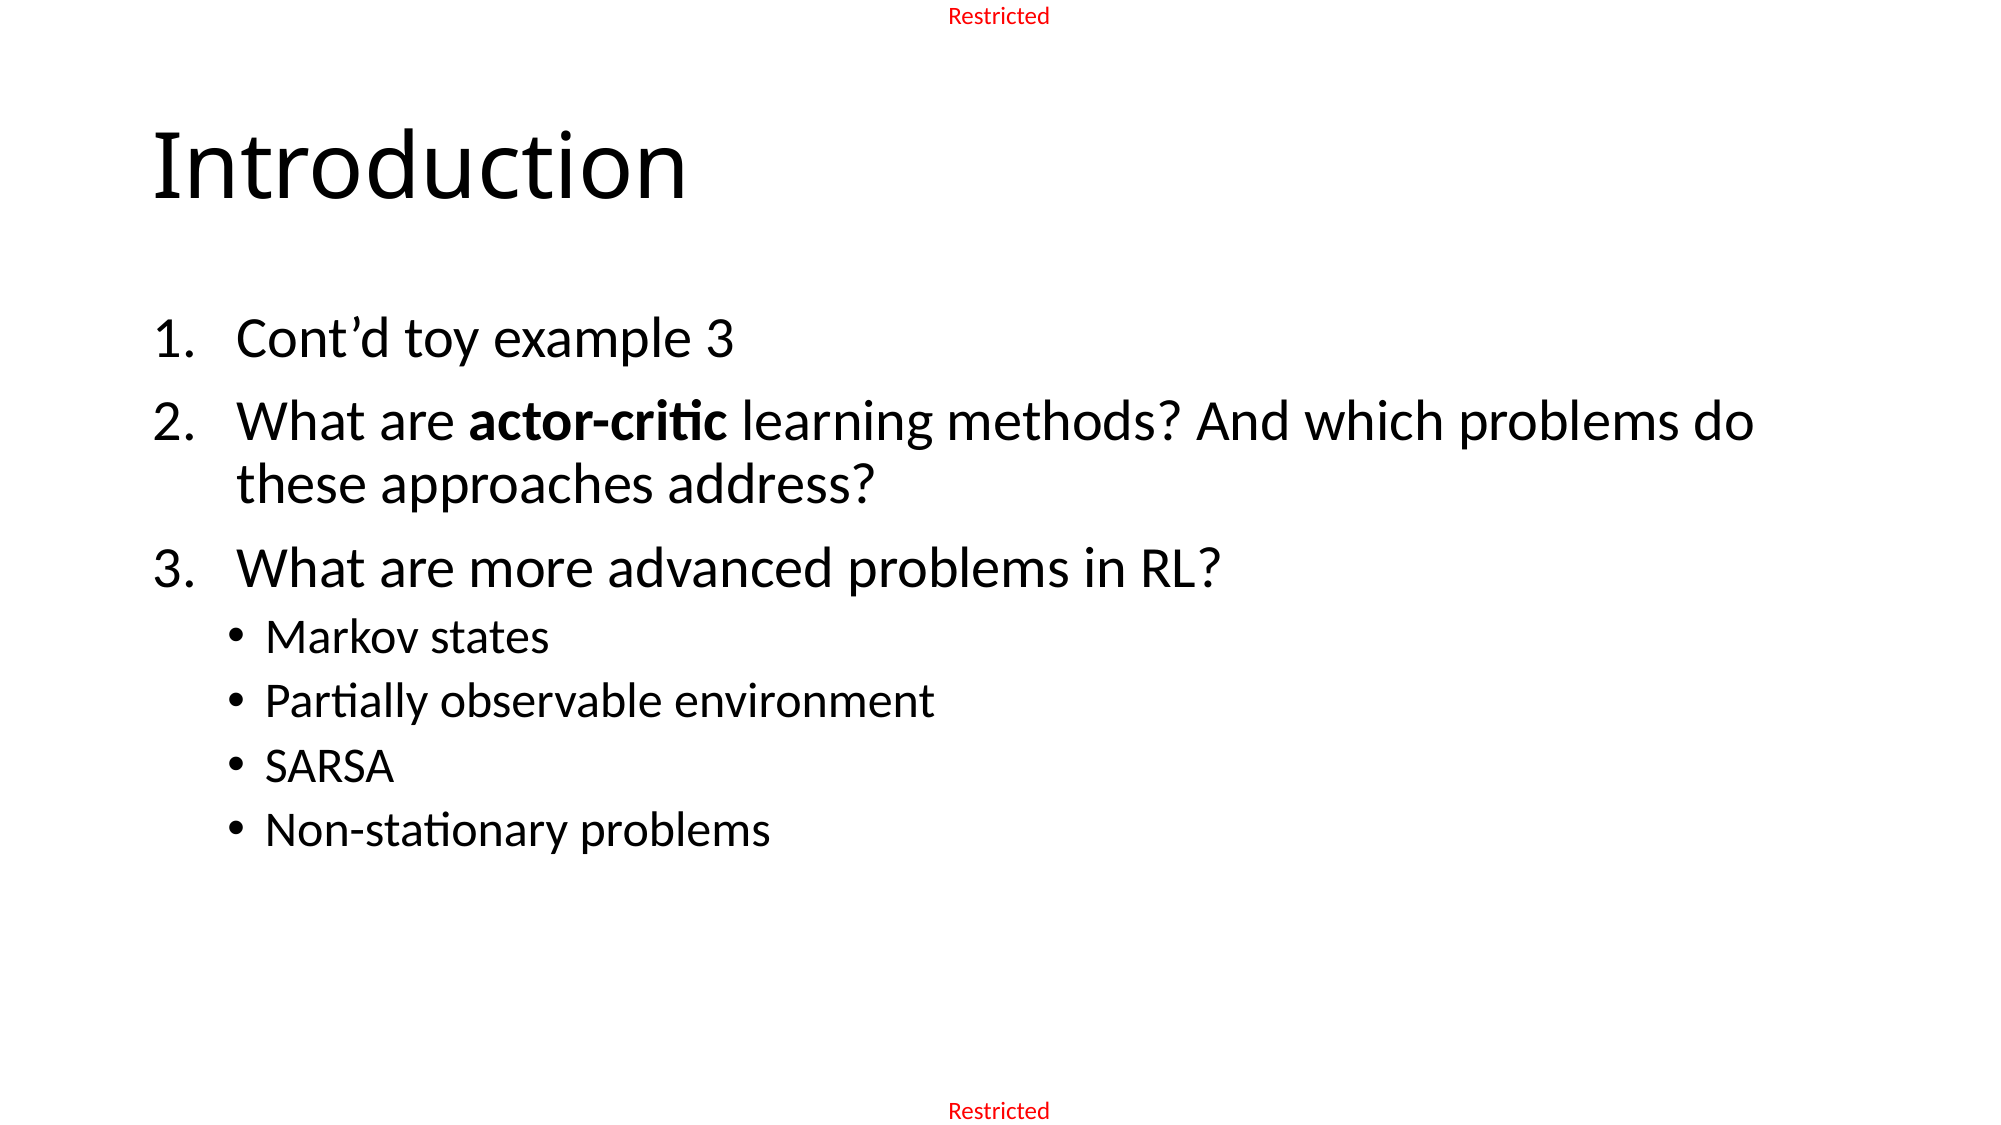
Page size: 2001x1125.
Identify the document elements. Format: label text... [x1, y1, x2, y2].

list Cont’d toy example 3 What are actor-critic learning methods? And which problems do these approaches address? What are more advanced problems in RL? Markov states Partially observable environment SARSA Non-stationary problems [137, 299, 1863, 1125]
title Introduction [137, 59, 1863, 278]
